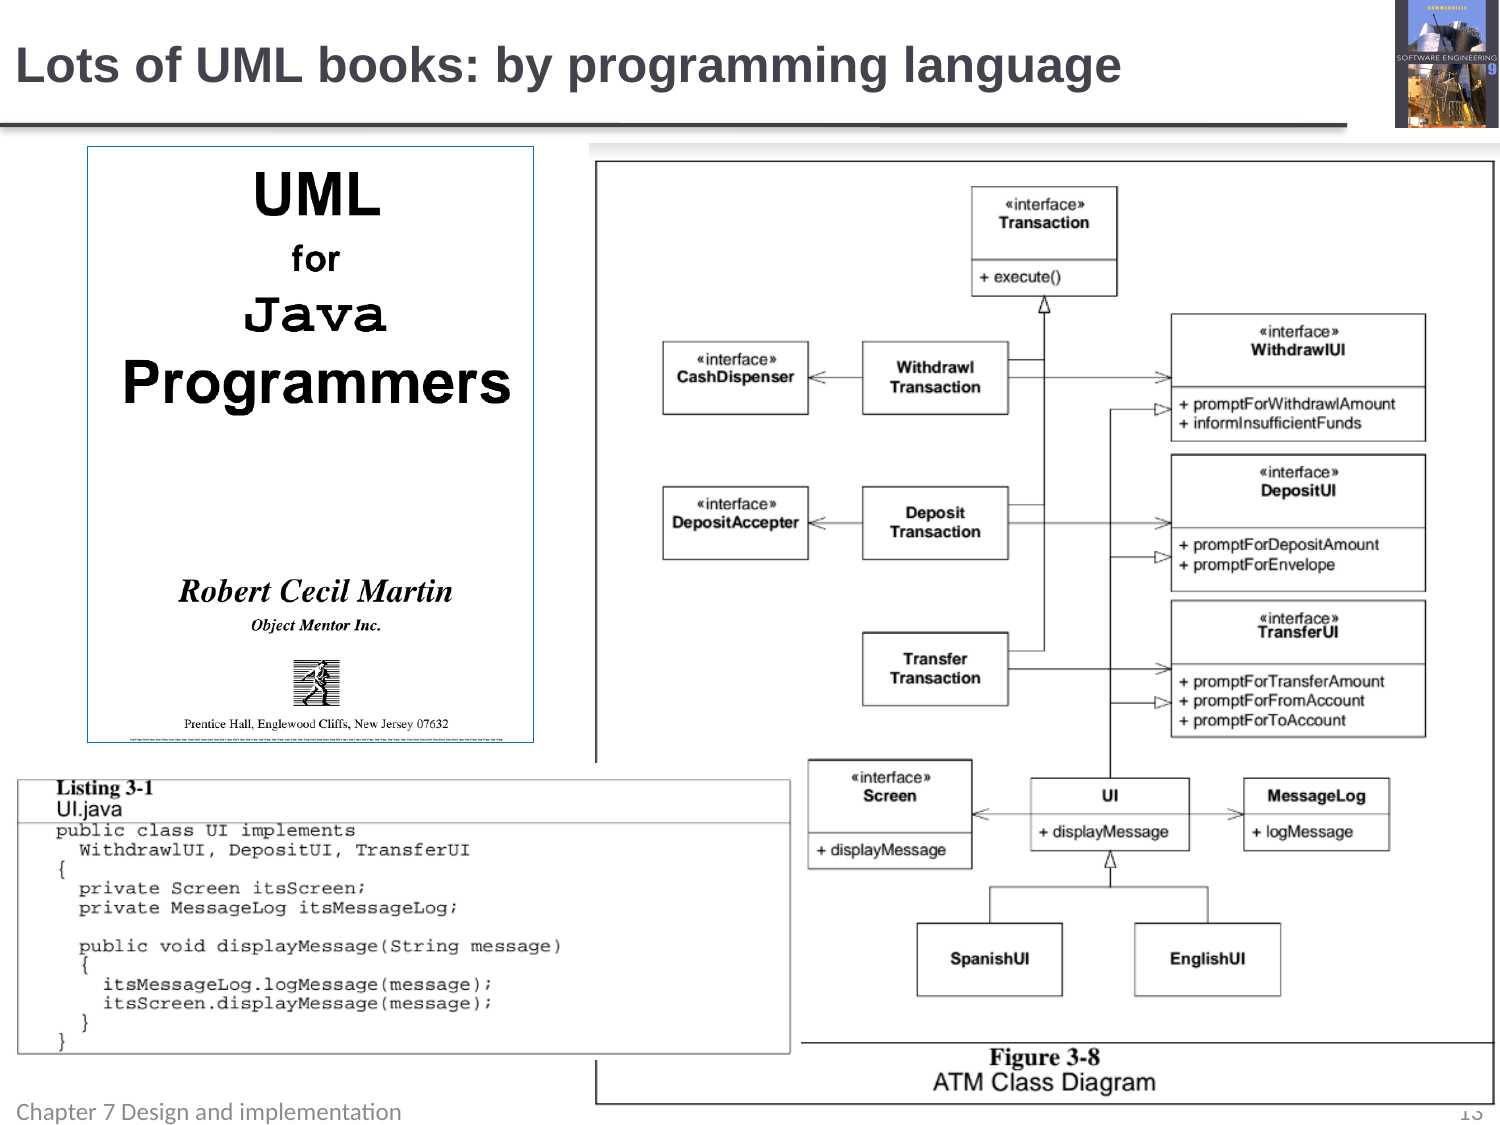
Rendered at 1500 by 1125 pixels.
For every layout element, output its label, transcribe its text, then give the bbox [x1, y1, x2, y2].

slide_number 13 [1148, 1118, 1499, 1125]
title Lots of UML books: by programming language [0, 0, 1397, 126]
picture [1, 143, 1500, 1111]
footer Chapter 7 Design and implementation [1, 1095, 477, 1125]
picture [1395, 0, 1499, 128]
picture [87, 146, 534, 743]
